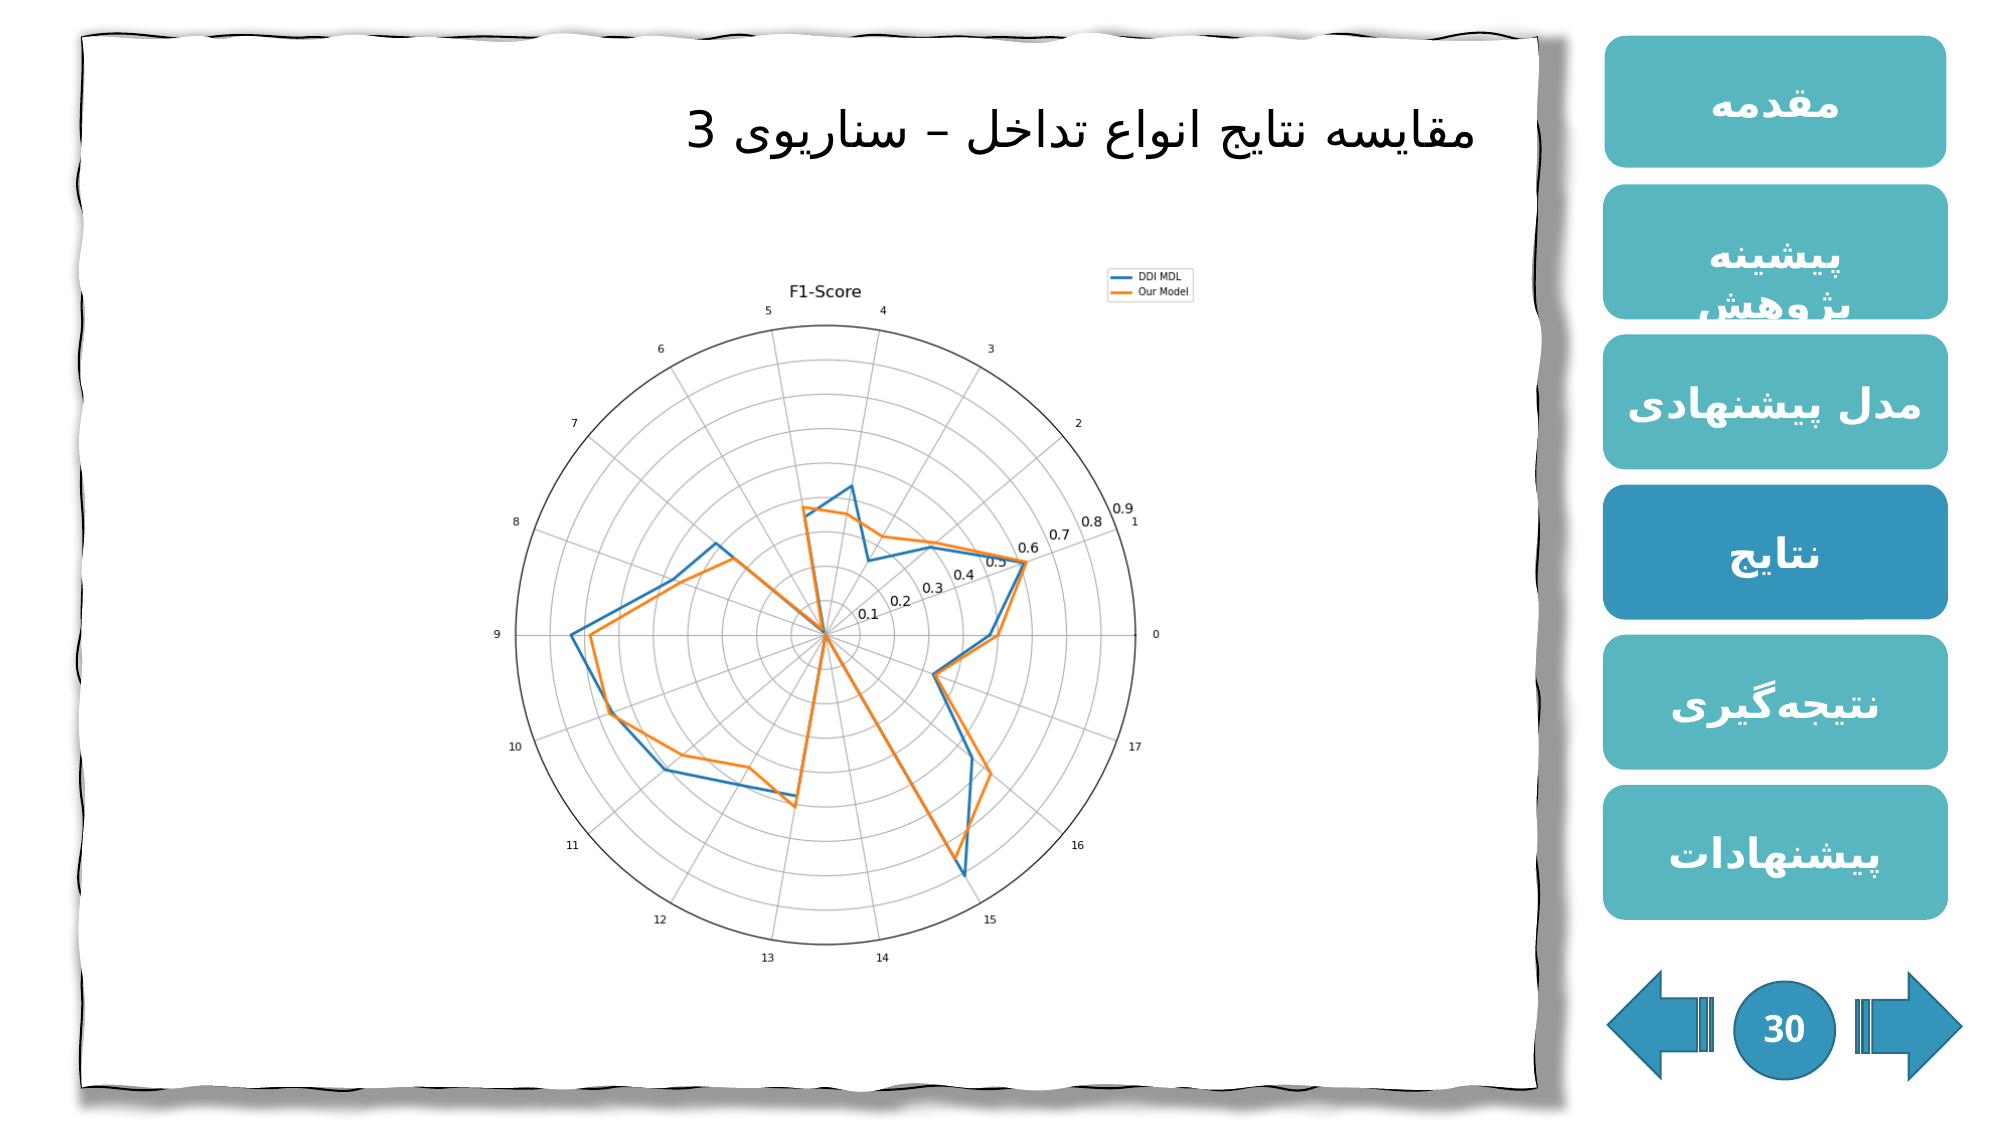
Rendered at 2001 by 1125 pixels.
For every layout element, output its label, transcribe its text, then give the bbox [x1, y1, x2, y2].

title مقایسه نتایج انواع تداخل – سناریوی 3 [137, 59, 1493, 204]
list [413, 229, 1217, 1033]
slide_number 30 [1741, 997, 1829, 1064]
